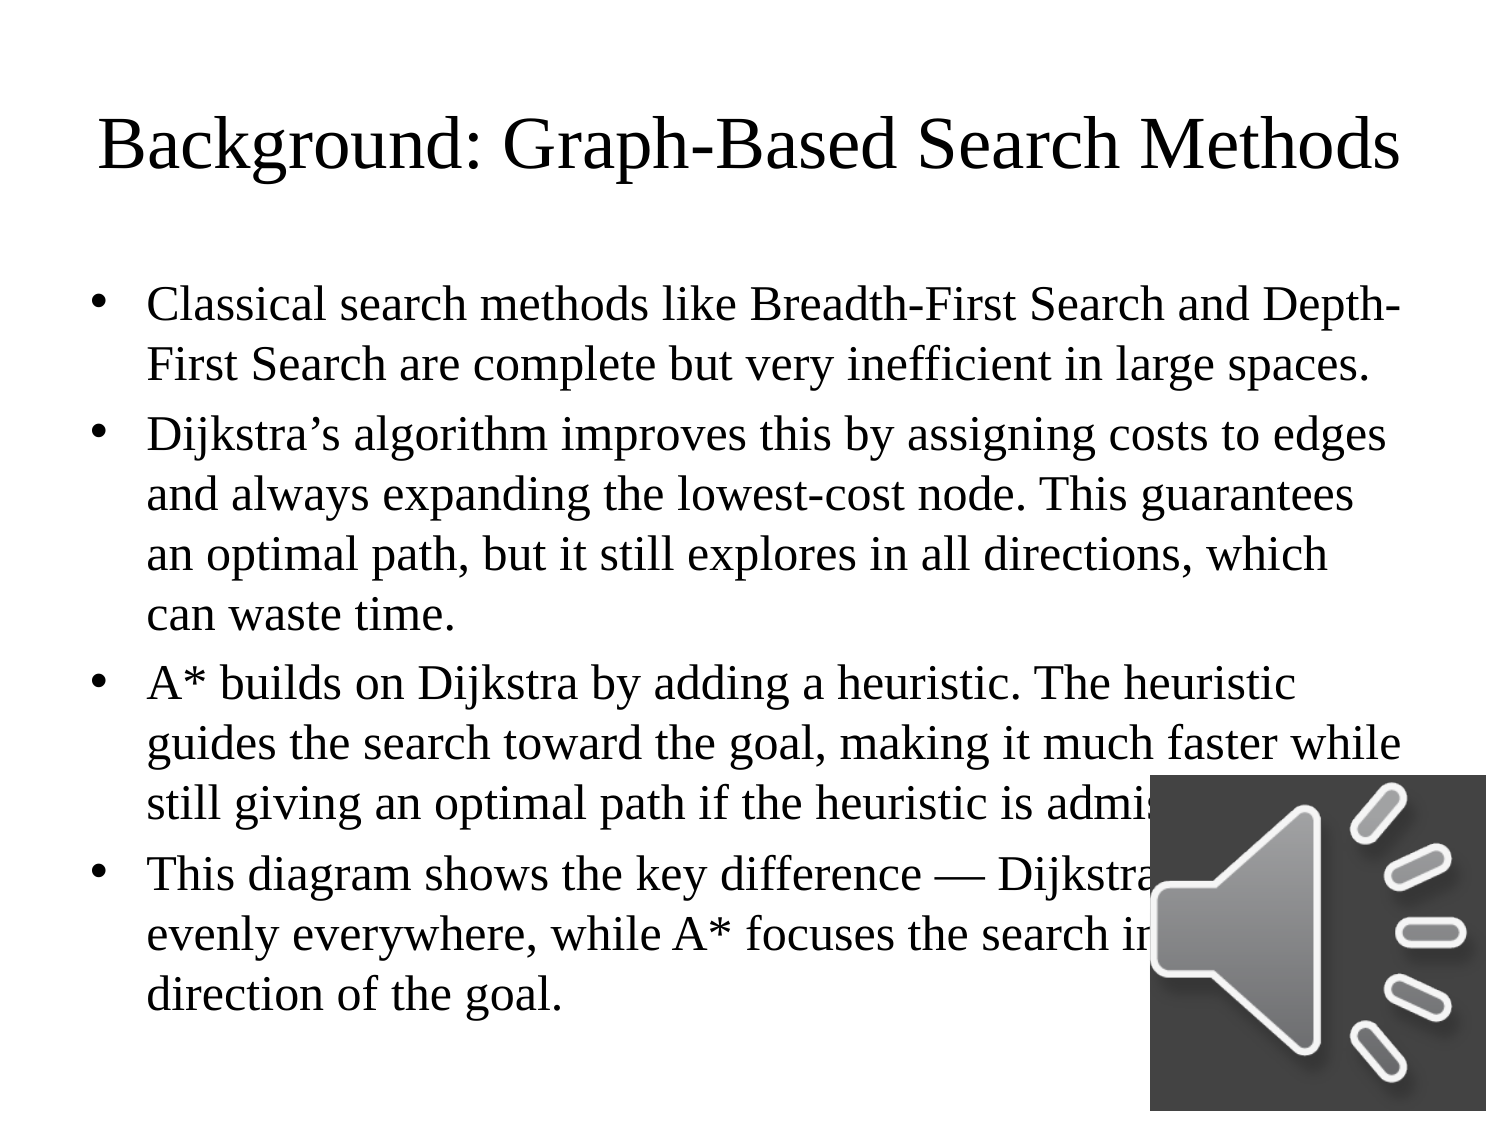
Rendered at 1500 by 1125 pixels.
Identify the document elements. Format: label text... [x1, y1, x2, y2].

picture [1148, 773, 1487, 1112]
title Background: Graph-Based Search Methods [75, 45, 1425, 233]
list Classical search methods like Breadth-First Search and Depth-First Search are complete but very inefficient in large spaces. Dijkstra’s algorithm improves this by assigning costs to edges and always expanding the lowest-cost node. This guarantees an optimal path, but it still explores in all directions, which can waste time. A* builds on Dijkstra by adding a heuristic. The heuristic guides the search toward the goal, making it much faster while still giving an optimal path if the heuristic is admissible. This diagram shows the key difference — Dijkstra expands evenly everywhere, while A* focuses the search in the direction of the goal. [75, 262, 1425, 1080]
